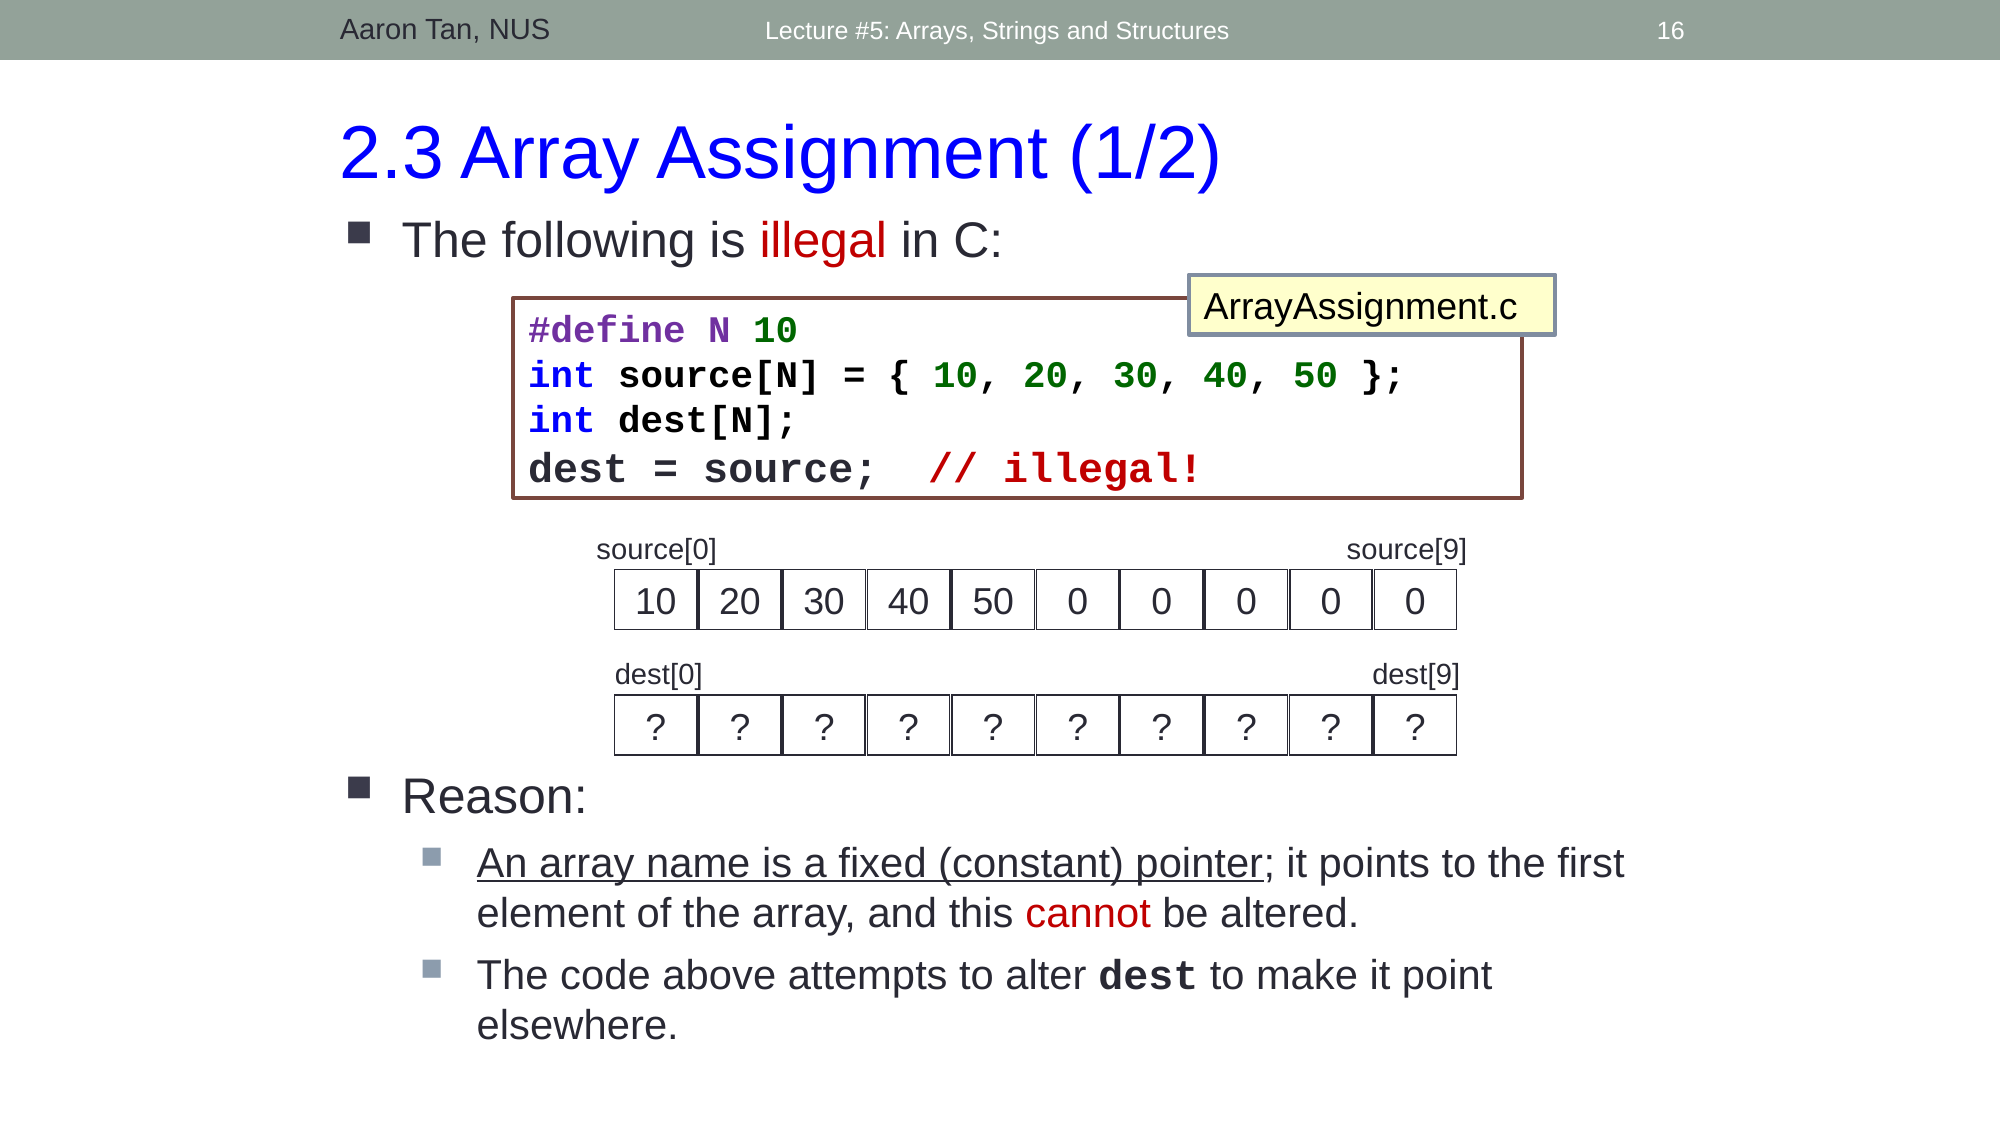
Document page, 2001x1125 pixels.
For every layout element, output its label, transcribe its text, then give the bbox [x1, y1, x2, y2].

text_box Reason: An array name is a fixed (constant) pointer; it points to the first element of the array, and this cannot be altered. The code above attempts to alter dest to make it point elsewhere. [330, 755, 1664, 1076]
footer Lecture #5: Arrays, Strings and Structures [800, 3, 1558, 57]
slide_number Aaron Tan, NUS [324, 3, 800, 57]
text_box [599, 648, 1477, 756]
text_box The following is illegal in C: [330, 200, 1664, 326]
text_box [513, 274, 1556, 501]
slide_number 16 [1558, 3, 1700, 57]
text_box 2.3 Array Assignment (1/2) [324, 96, 1675, 202]
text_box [578, 522, 1488, 631]
